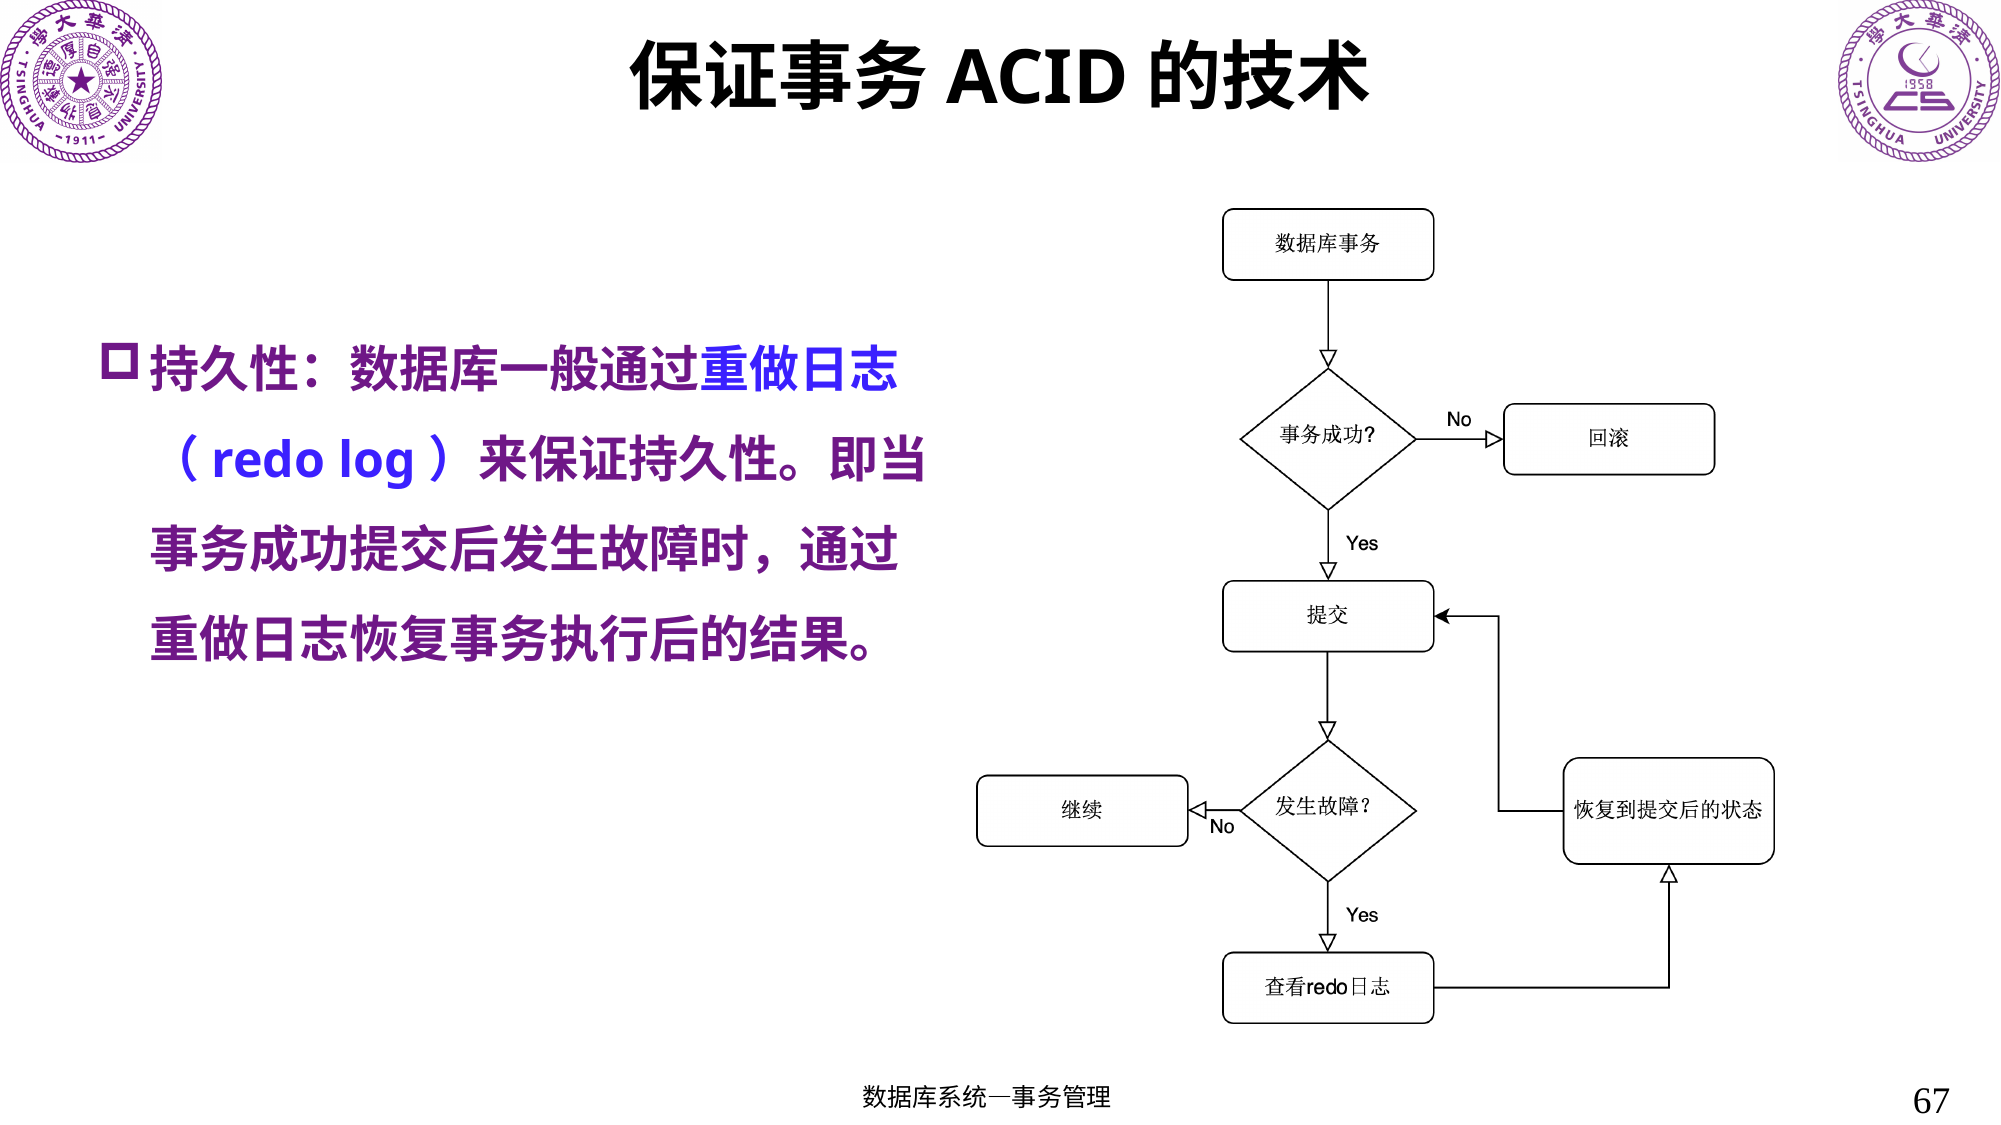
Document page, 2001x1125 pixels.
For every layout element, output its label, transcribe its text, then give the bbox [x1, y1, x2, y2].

picture [1838, 0, 2000, 162]
slide_number 67 [1898, 1069, 2000, 1125]
picture [0, 0, 162, 163]
footer 数据库系统—事务管理 [670, 1073, 1304, 1125]
list 持久性：数据库一般通过重做日志（redo log）来保证持久性。即当事务成功提交后发生故障时，通过重做日志恢复事务执行后的结果。 [82, 300, 951, 536]
picture [976, 207, 1776, 1024]
title 保证事务ACID的技术 [172, 17, 1828, 130]
